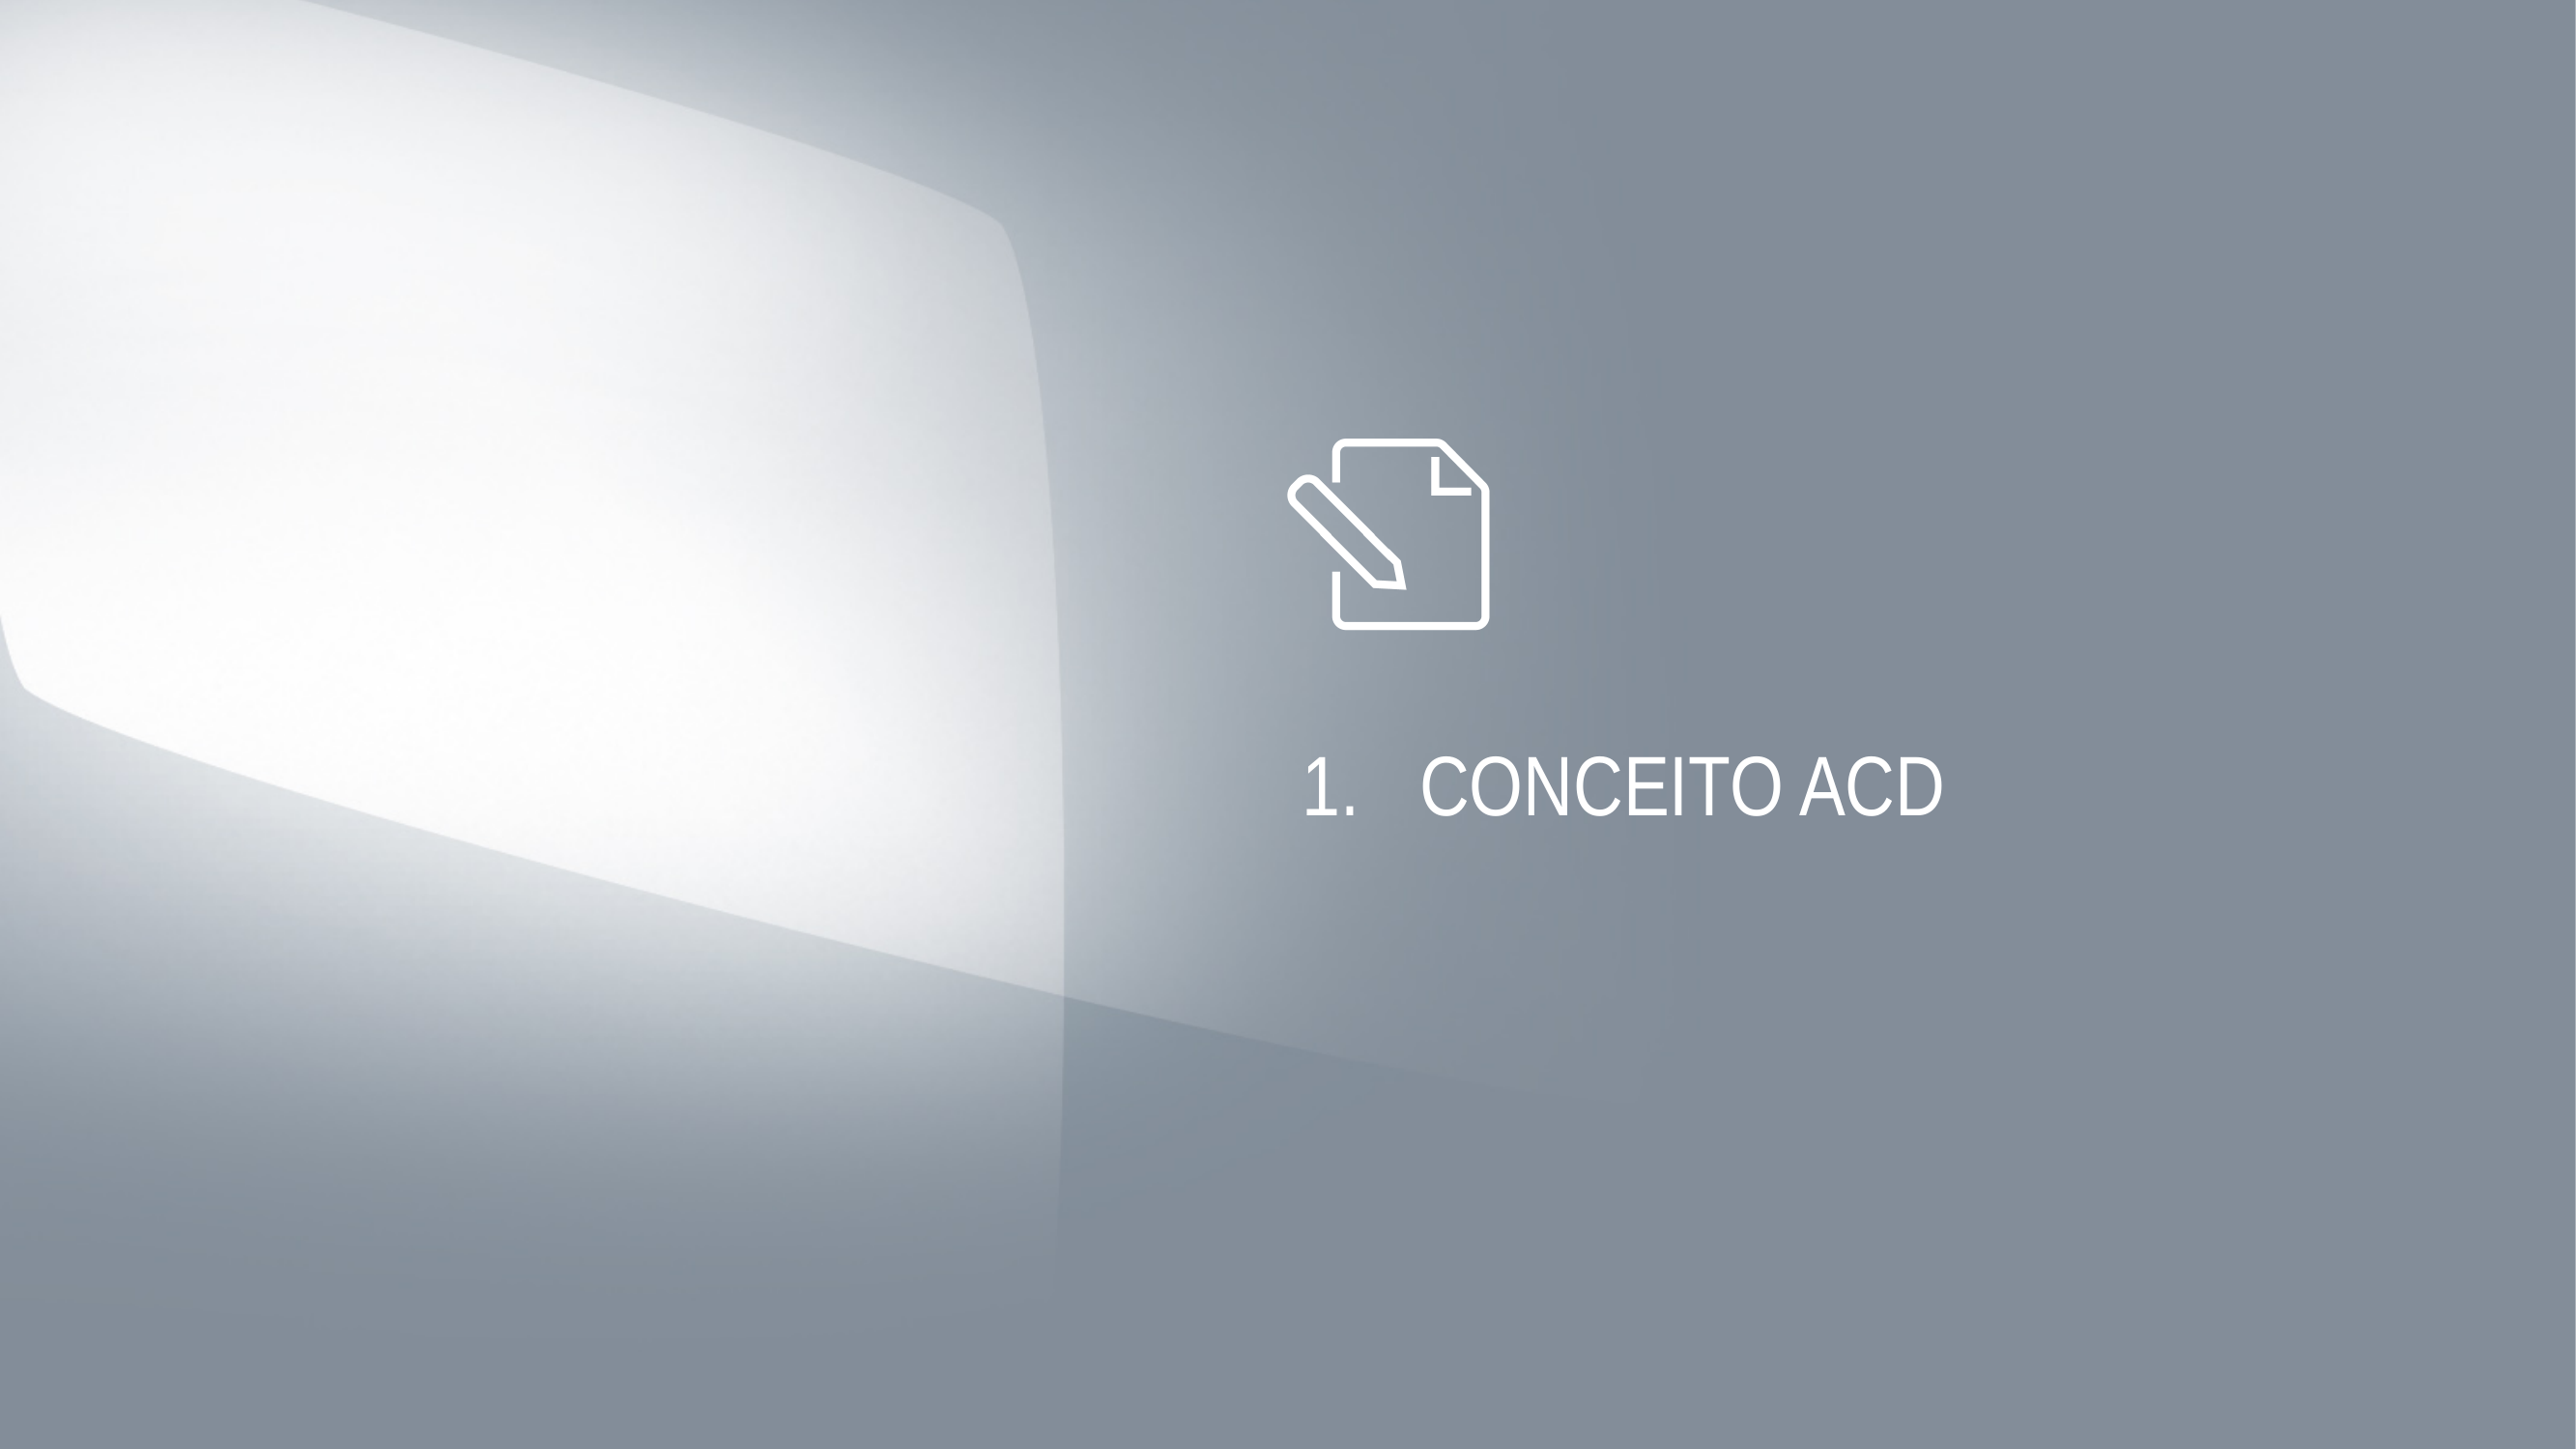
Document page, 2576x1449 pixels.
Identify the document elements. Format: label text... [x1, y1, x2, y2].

picture [0, 0, 2576, 1449]
text_box CONCEITO ACD [1287, 724, 2576, 840]
